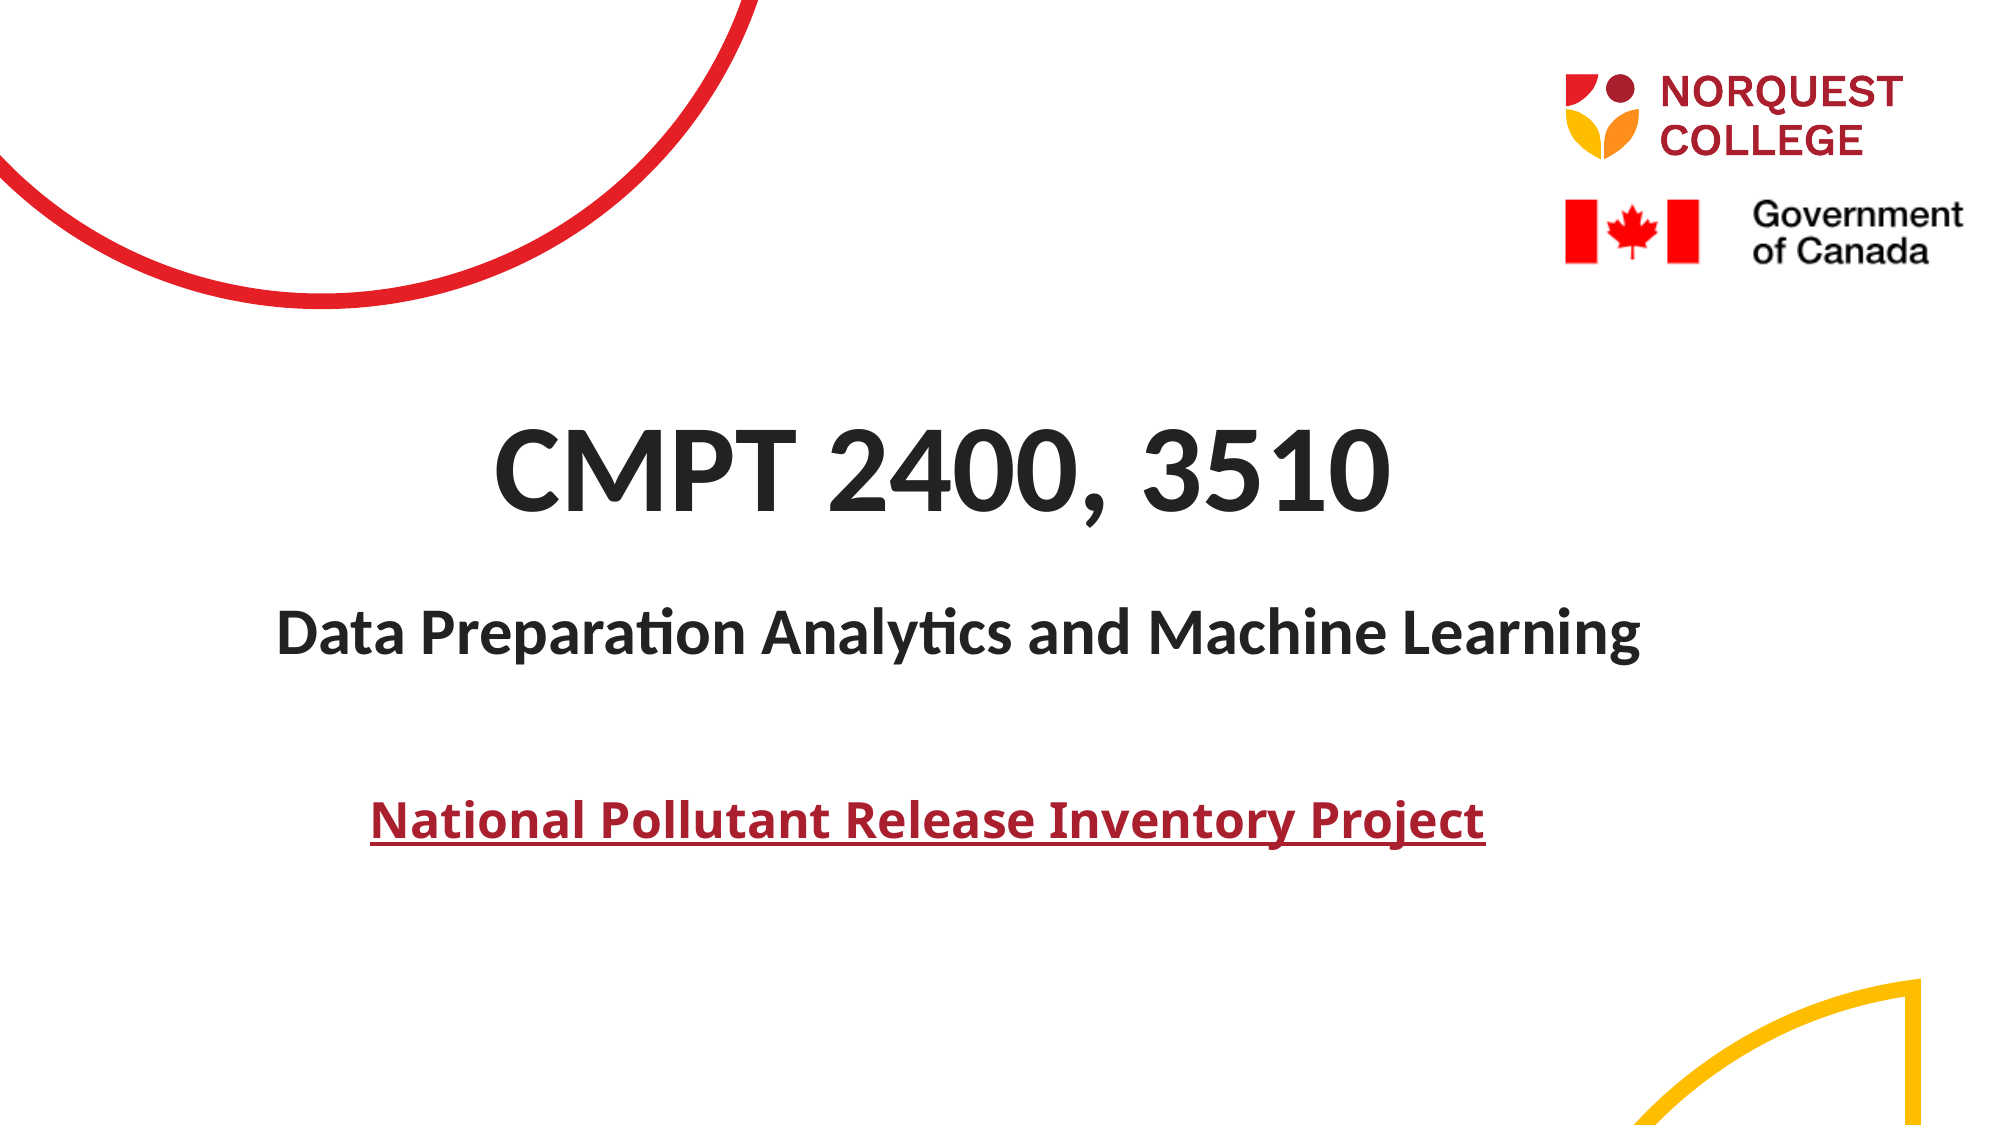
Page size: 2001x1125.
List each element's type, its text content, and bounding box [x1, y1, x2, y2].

list CMPT 2400, 3510 [437, 414, 1450, 599]
picture [1559, 73, 1905, 160]
list Data Preparation Analytics and Machine Learning [75, 599, 1724, 964]
picture [1558, 178, 1976, 288]
text_box National Pollutant Release Inventory Project [354, 781, 1724, 945]
